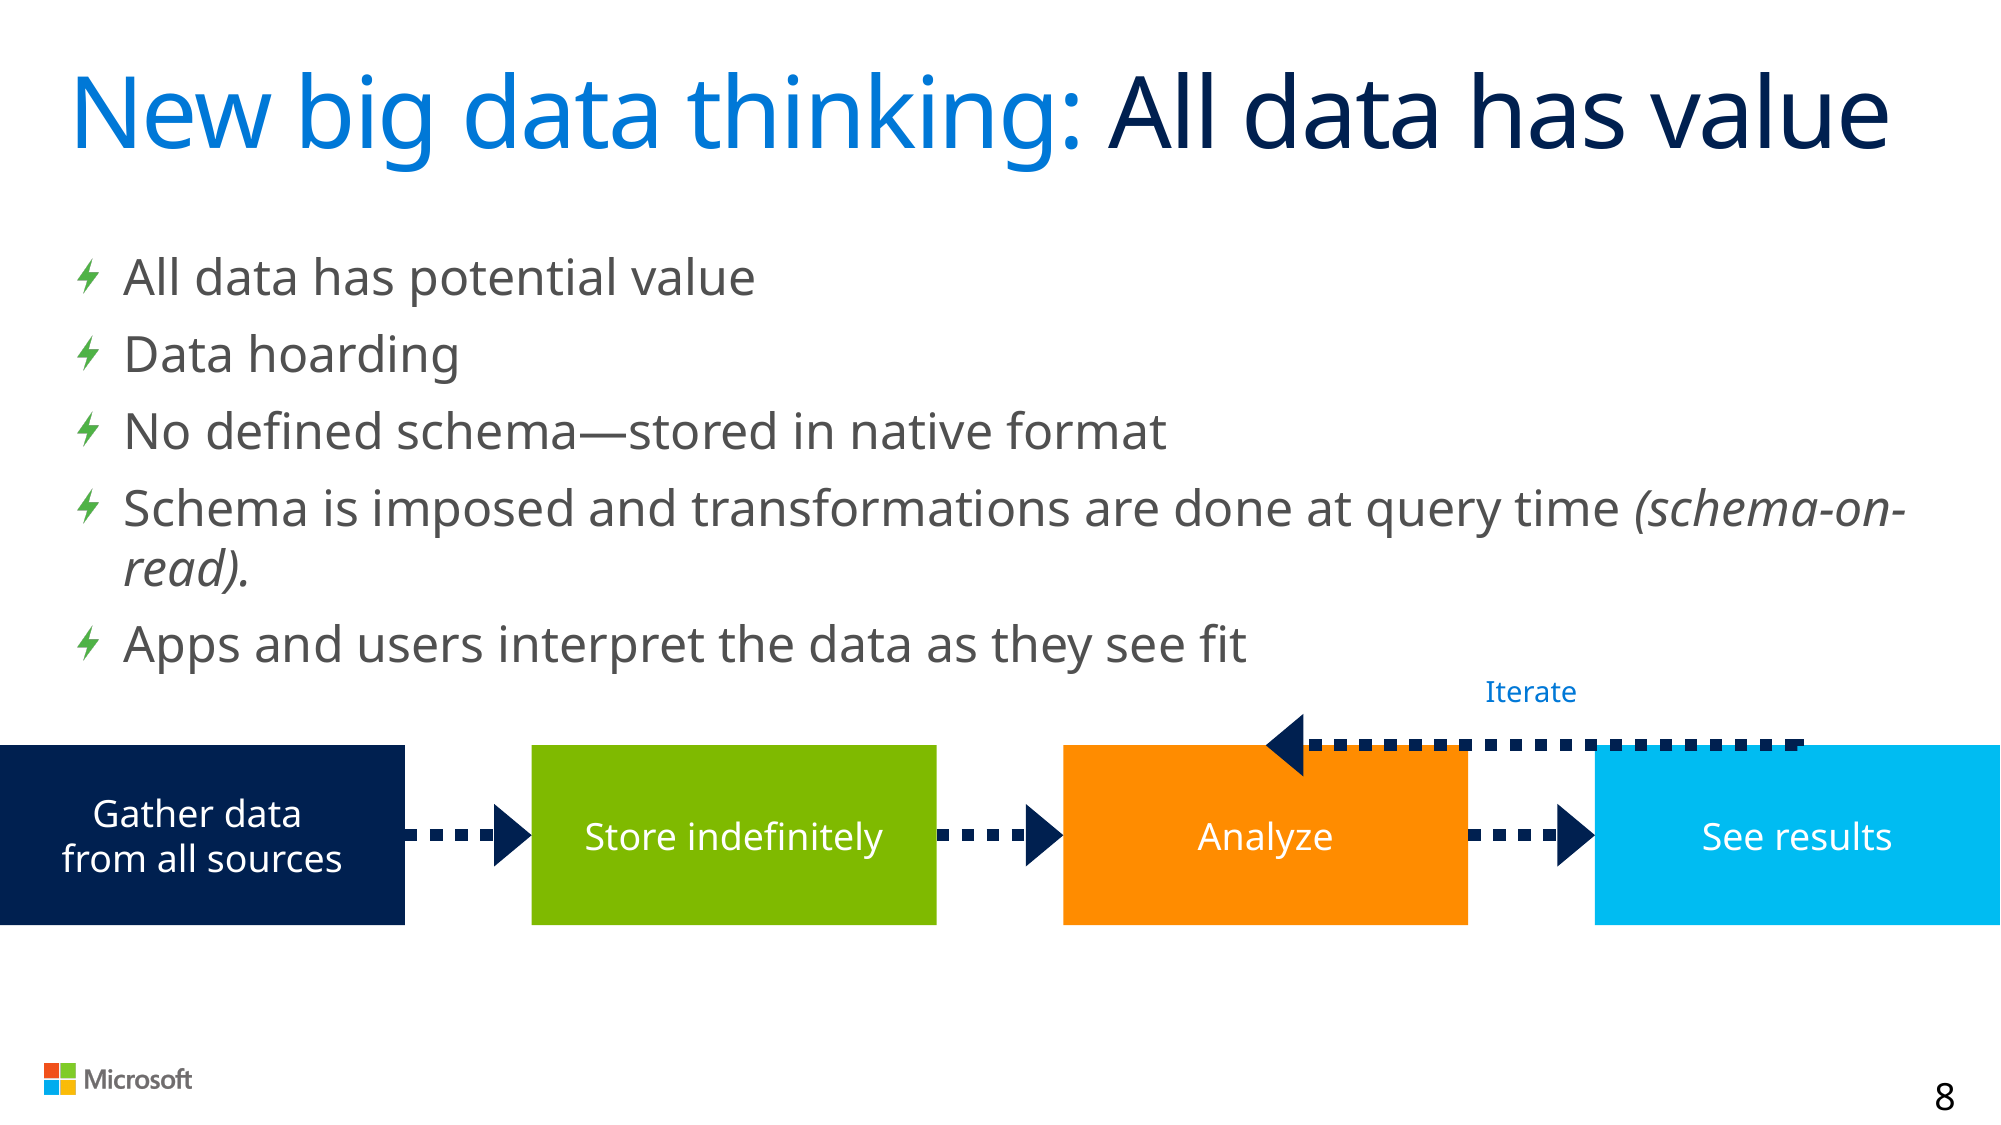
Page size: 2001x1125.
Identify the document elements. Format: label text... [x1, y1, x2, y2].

picture [44, 1063, 192, 1095]
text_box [1265, 673, 1798, 750]
picture [77, 488, 99, 524]
text_box All data has potential value Data hoarding No defined schema—stored in native format Schema is imposed and transformations are done at query time (schema-on-read). Apps and users interpret the data as they see fit [67, 245, 1968, 673]
text_box Gather data from all sources [0, 745, 405, 926]
picture [77, 411, 99, 447]
text_box See results [1594, 745, 2000, 926]
title New big data thinking: All data has value [44, 47, 1956, 200]
text_box Store indefinitely [531, 745, 937, 926]
picture [77, 258, 99, 294]
picture [77, 335, 99, 371]
picture [77, 625, 99, 661]
text_box Analyze [1063, 745, 1469, 926]
slide_number 8 [1864, 1087, 1956, 1110]
